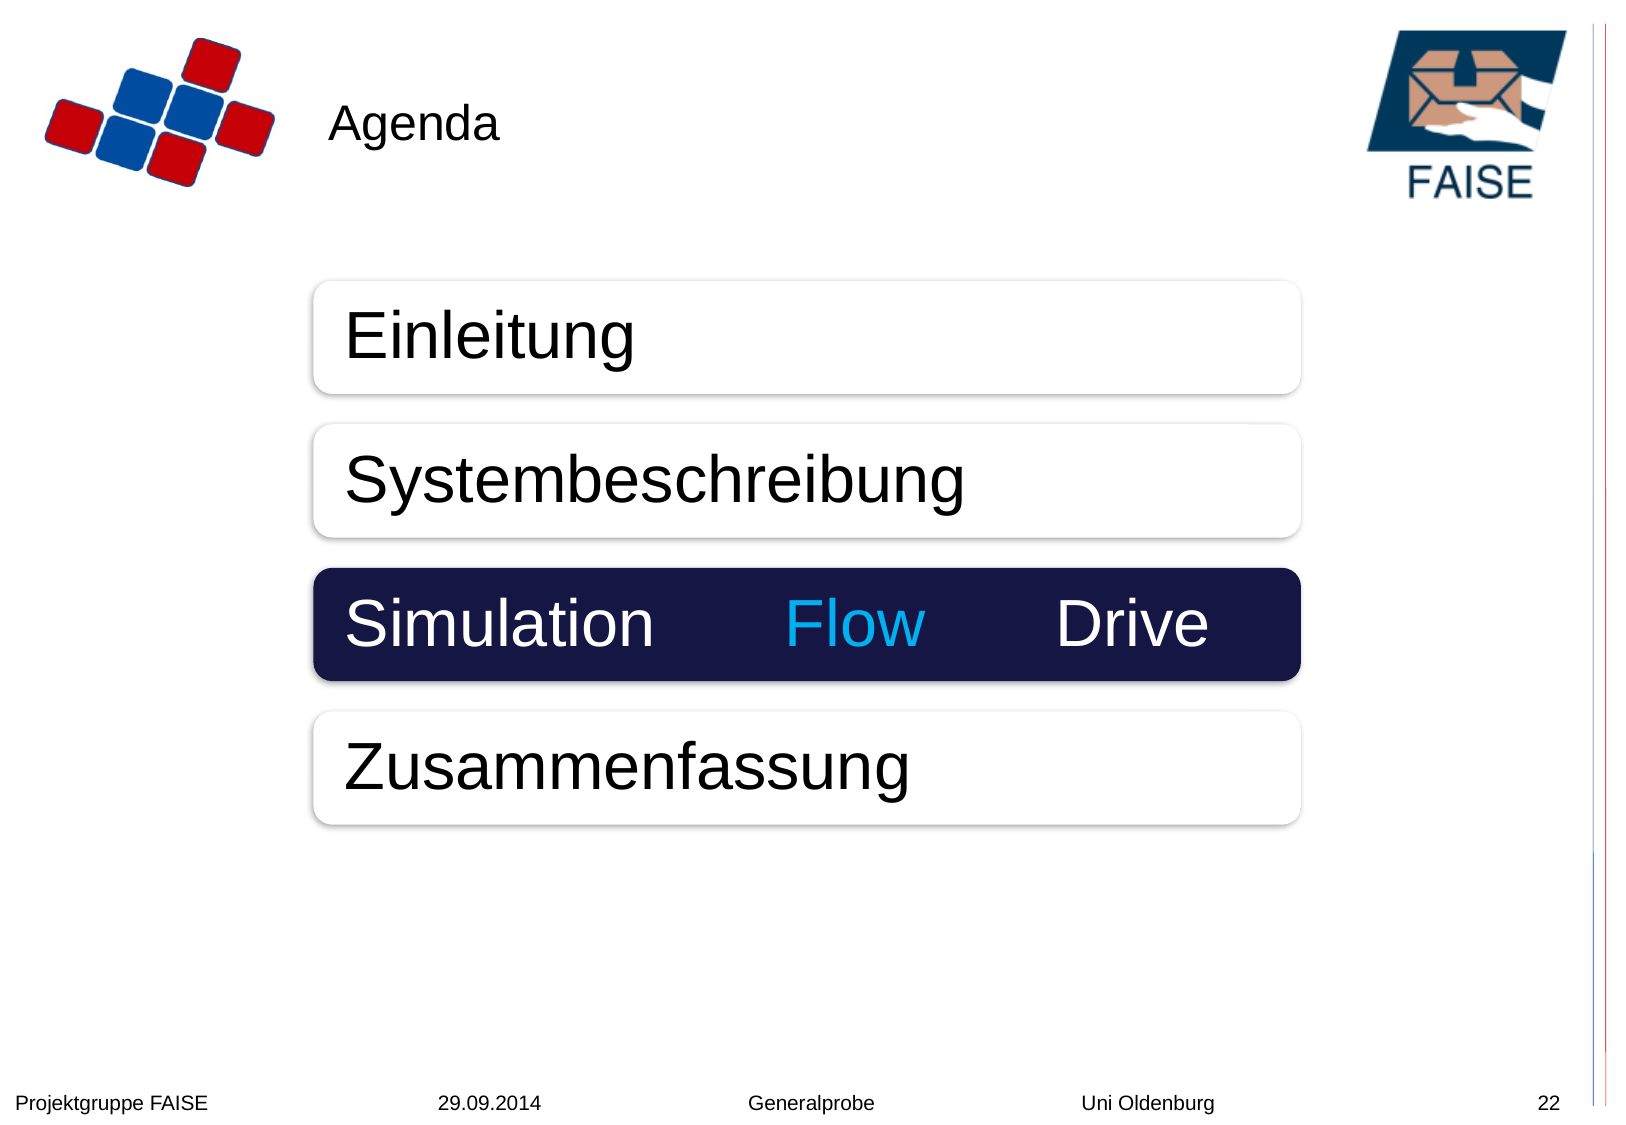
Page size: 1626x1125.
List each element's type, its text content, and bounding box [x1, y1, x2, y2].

slide_number 22 [1530, 1082, 1576, 1119]
footer Projektgruppe FAISE 29.09.2014 Generalprobe Uni Oldenburg [0, 1082, 1530, 1125]
picture [1364, 23, 1575, 210]
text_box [313, 171, 1302, 1017]
picture [44, 38, 288, 187]
title Agenda [313, 44, 1544, 197]
